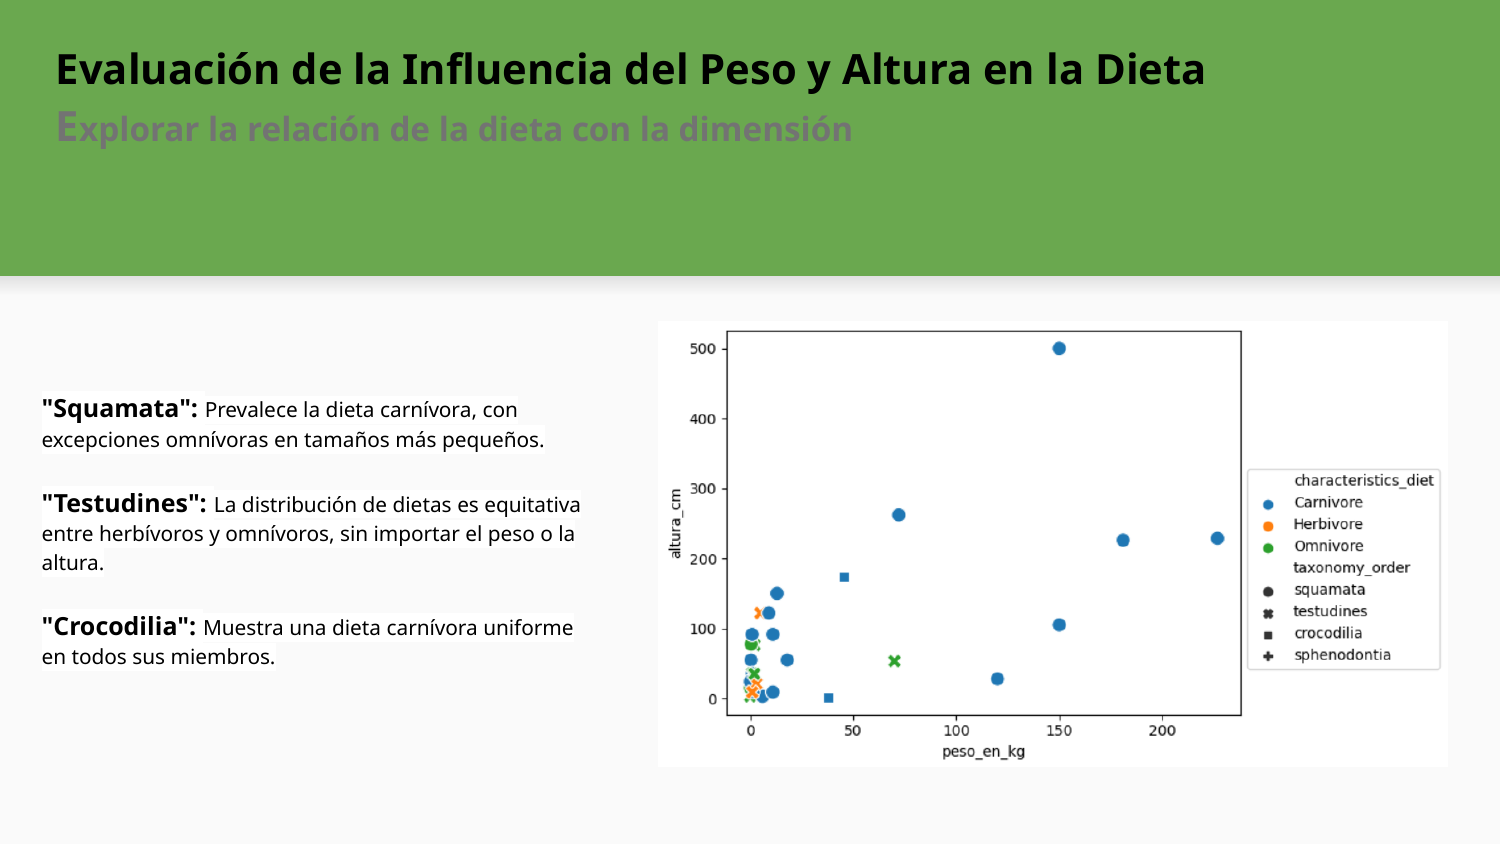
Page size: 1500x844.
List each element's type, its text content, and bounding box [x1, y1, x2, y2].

list "Squamata": Prevalece la dieta carnívora, con excepciones omnívoras en tamaños más pequeños. "Testudines": La distribución de dietas es equitativa entre herbívoros y omnívoros, sin importar el peso o la altura. "Crocodilia": Muestra una dieta carnívora uniforme en todos sus miembros. [26, 373, 607, 715]
picture [658, 321, 1448, 767]
title Evaluación de la Influencia del Peso y Altura en la Dieta Explorar la relación de la dieta con la dimensión [40, 19, 1427, 248]
